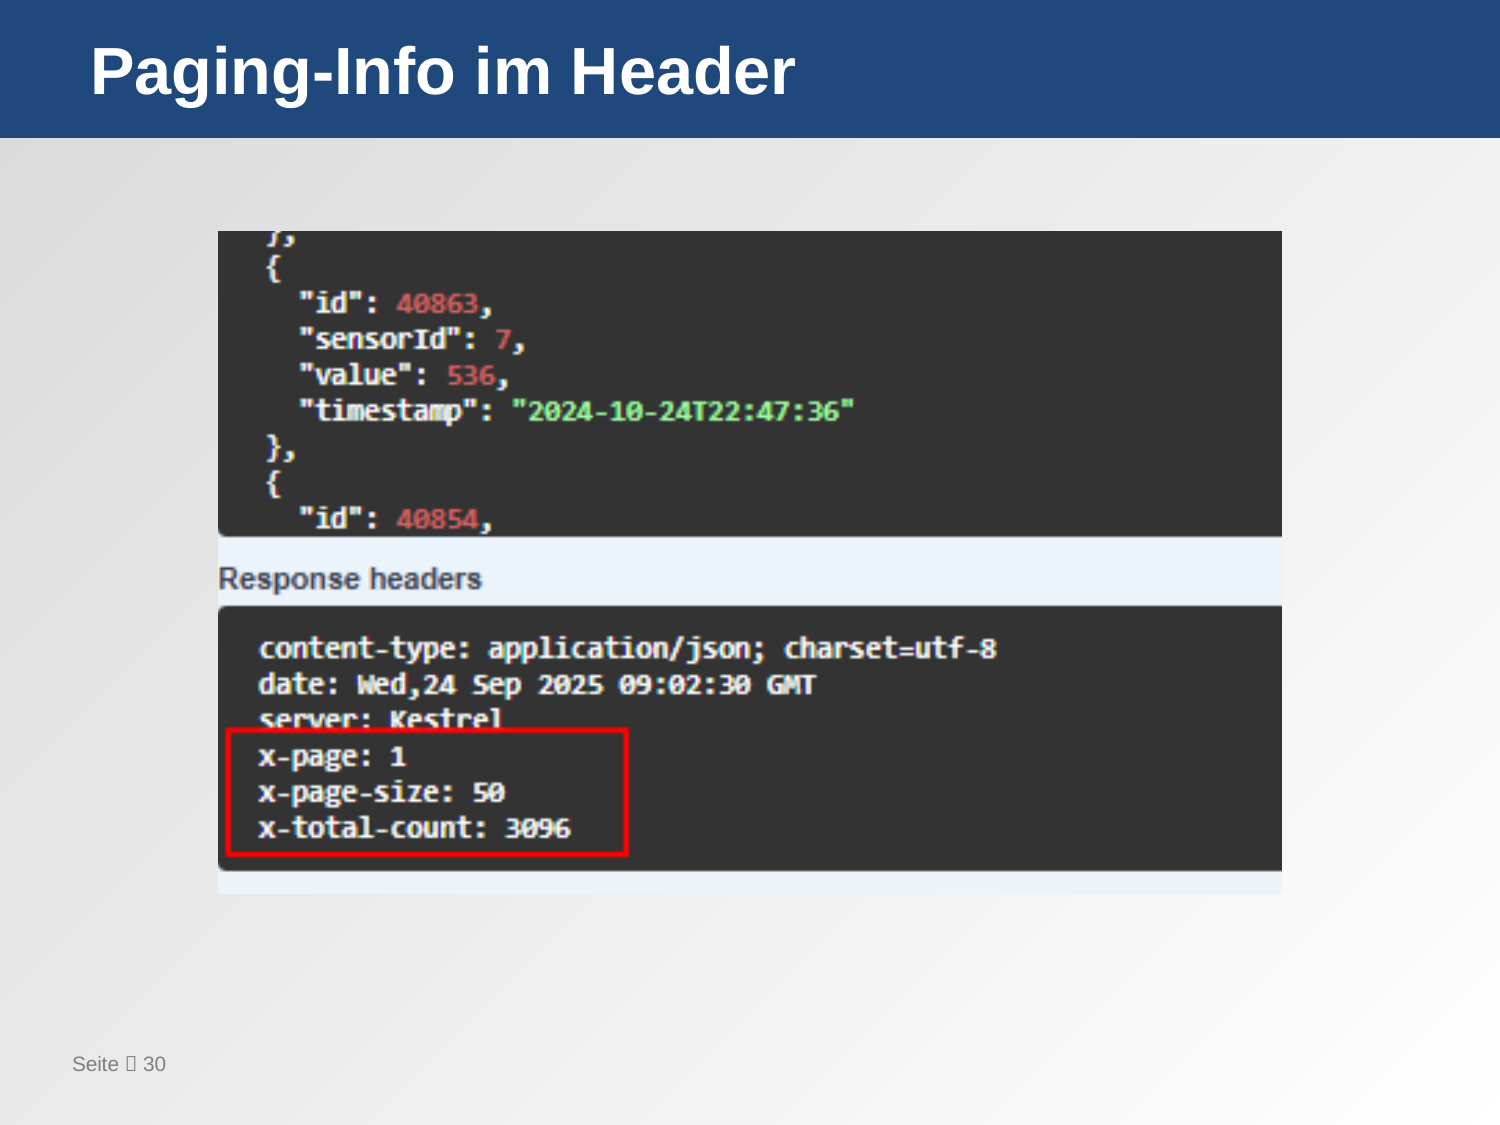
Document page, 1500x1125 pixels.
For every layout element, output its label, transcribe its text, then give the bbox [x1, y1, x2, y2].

title Paging-Info im Header [75, 20, 1425, 208]
picture [218, 230, 1282, 895]
